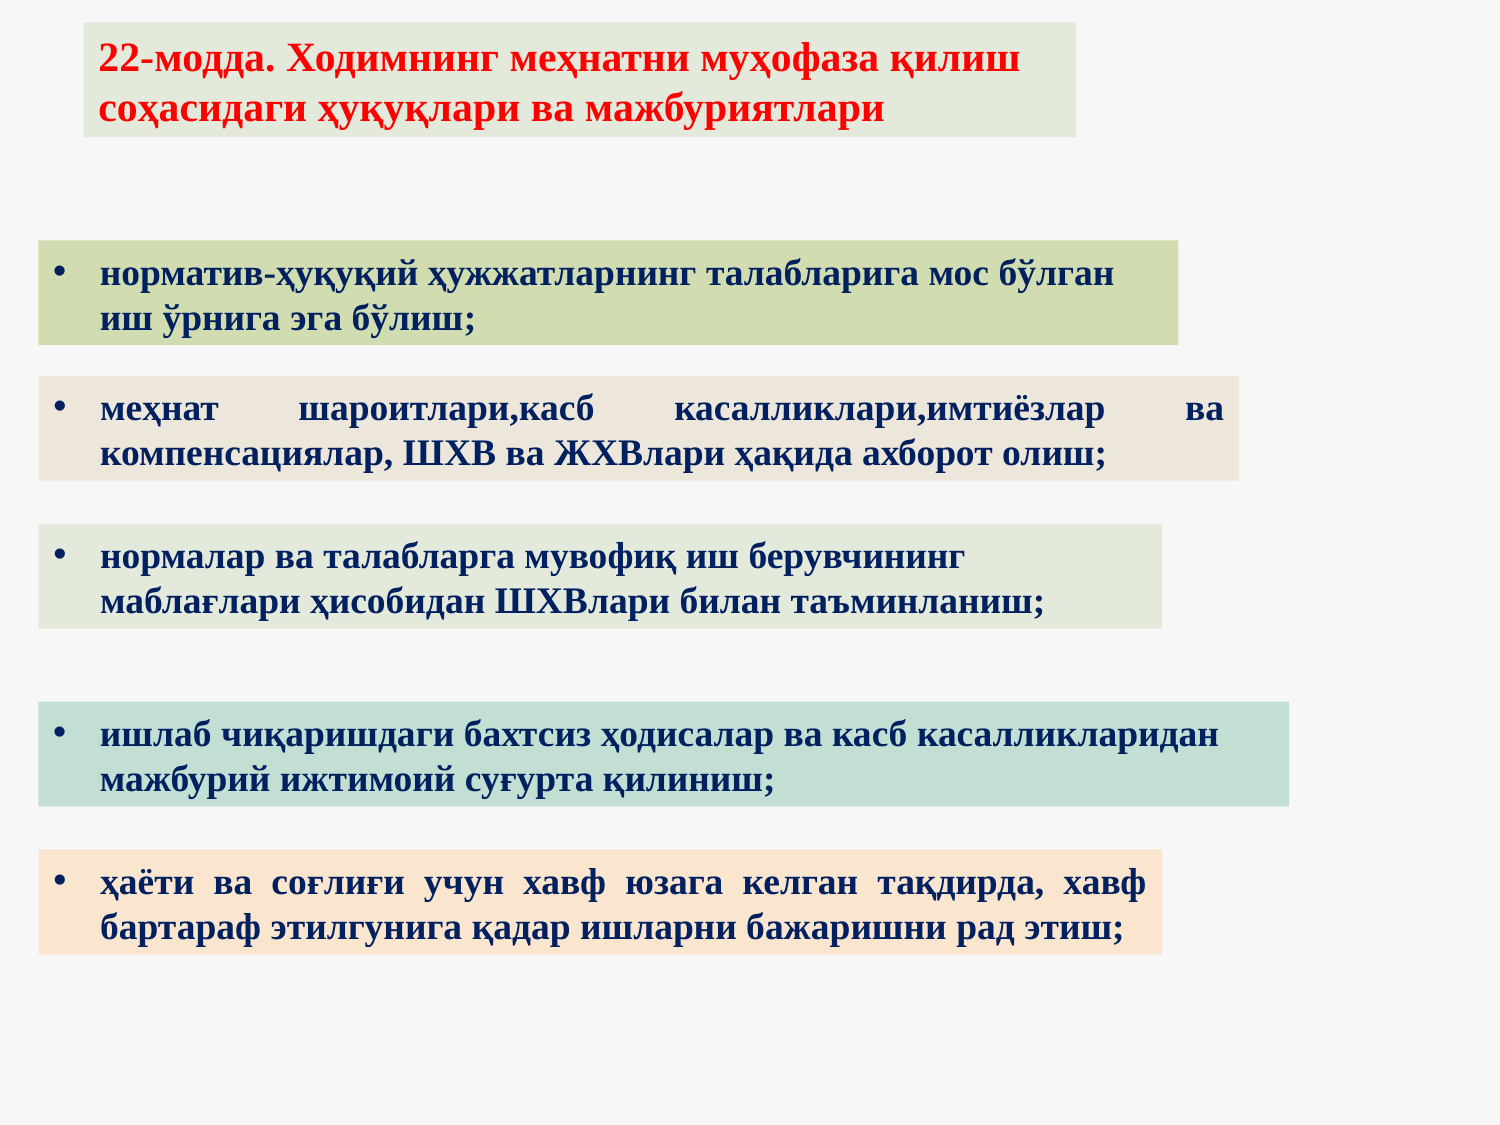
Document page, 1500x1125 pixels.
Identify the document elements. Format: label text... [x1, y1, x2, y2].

text_box норматив-ҳуқуқий ҳужжатларнинг талабларига мос бўлган иш ўрнига эга бўлиш; [38, 240, 1179, 346]
text_box 22-модда. Ходимнинг меҳнатни муҳофаза қилиш соҳасидаги ҳуқуқлари ва мажбуриятлари [83, 22, 1077, 138]
text_box меҳнат шароитлари,касб касалликлари,имтиёзлар ва компенсациялар, ШХВ ва ЖХВлари ҳақида ахборот олиш; [38, 375, 1240, 481]
text_box нормалар ва талабларга мувофиқ иш берувчининг маблағлари ҳисобидан ШХВлари билан таъминланиш; [38, 523, 1163, 629]
text_box ишлаб чиқаришдаги бахтсиз ҳодисалар ва касб касалликларидан мажбурий ижтимоий суғурта қилиниш; [38, 701, 1290, 807]
text_box ҳаёти ва соғлиғи учун хавф юзага келган тақдирда, хавф бартараф этилгунига қадар ишларни бажаришни рад этиш; [38, 849, 1163, 955]
